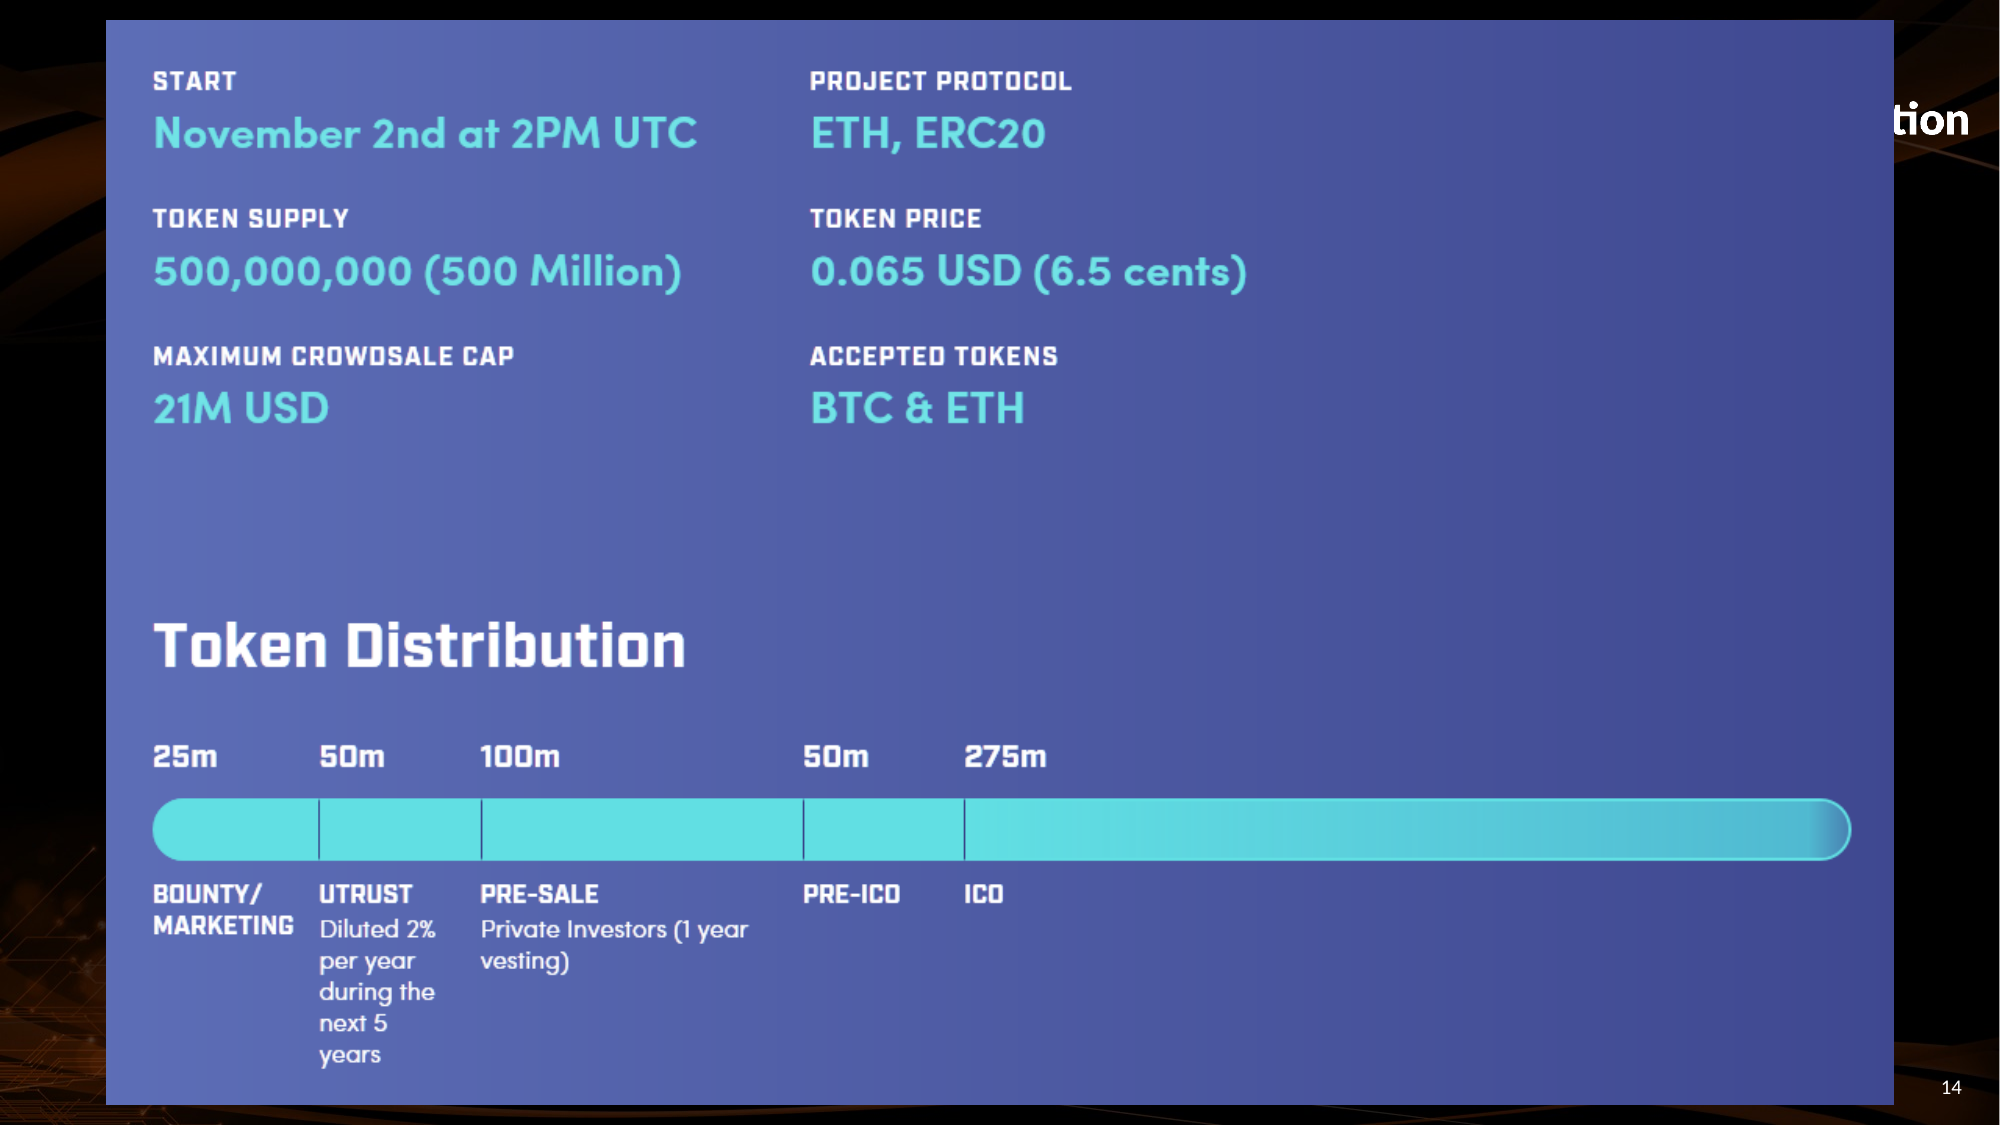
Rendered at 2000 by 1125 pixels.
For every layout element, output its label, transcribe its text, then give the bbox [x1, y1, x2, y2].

picture [0, 0, 2000, 1125]
slide_number 14 [1897, 1070, 1968, 1103]
